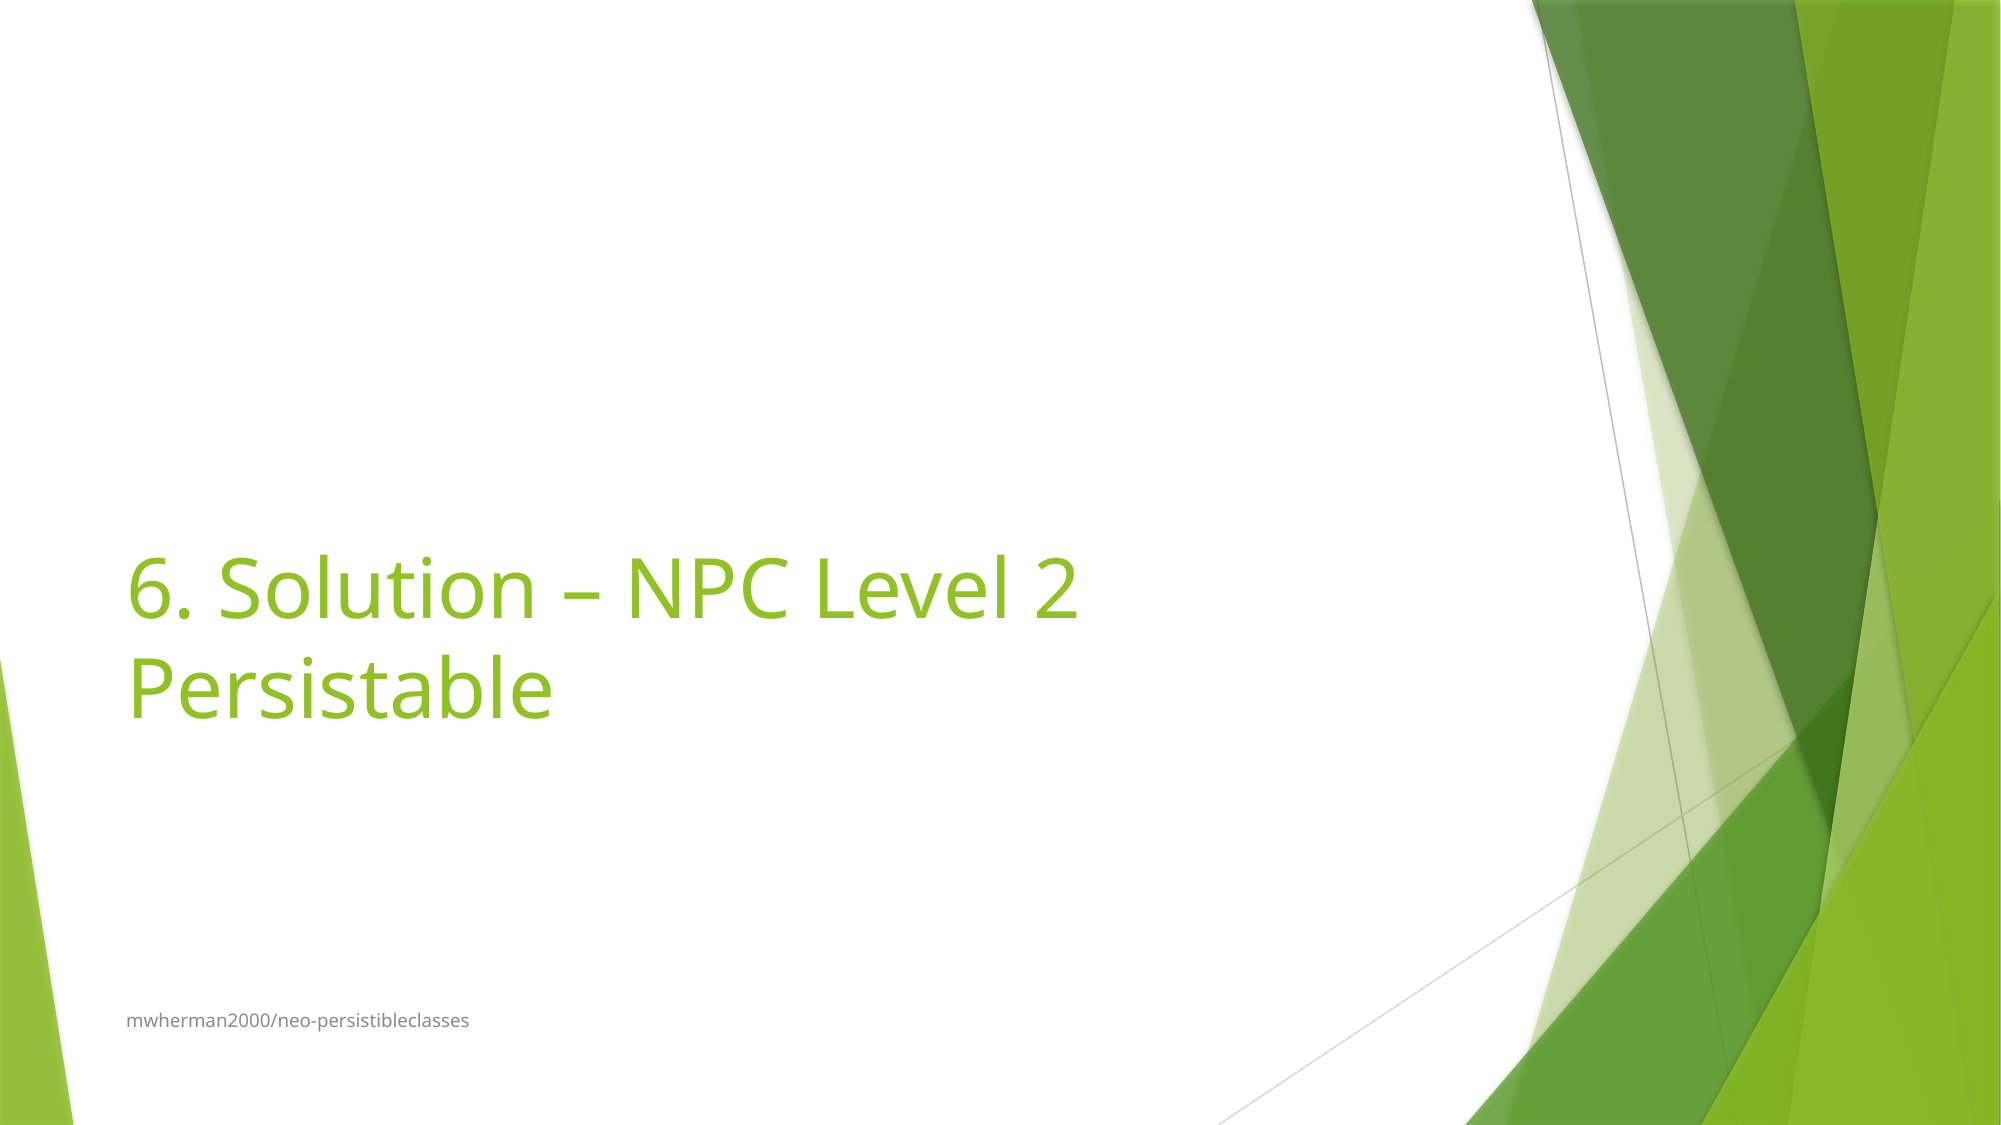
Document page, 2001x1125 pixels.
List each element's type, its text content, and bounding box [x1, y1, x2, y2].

footer mwherman2000/neo-persistibleclasses [111, 991, 1145, 1051]
title 6. Solution – NPC Level 2 Persistable [111, 443, 1522, 743]
